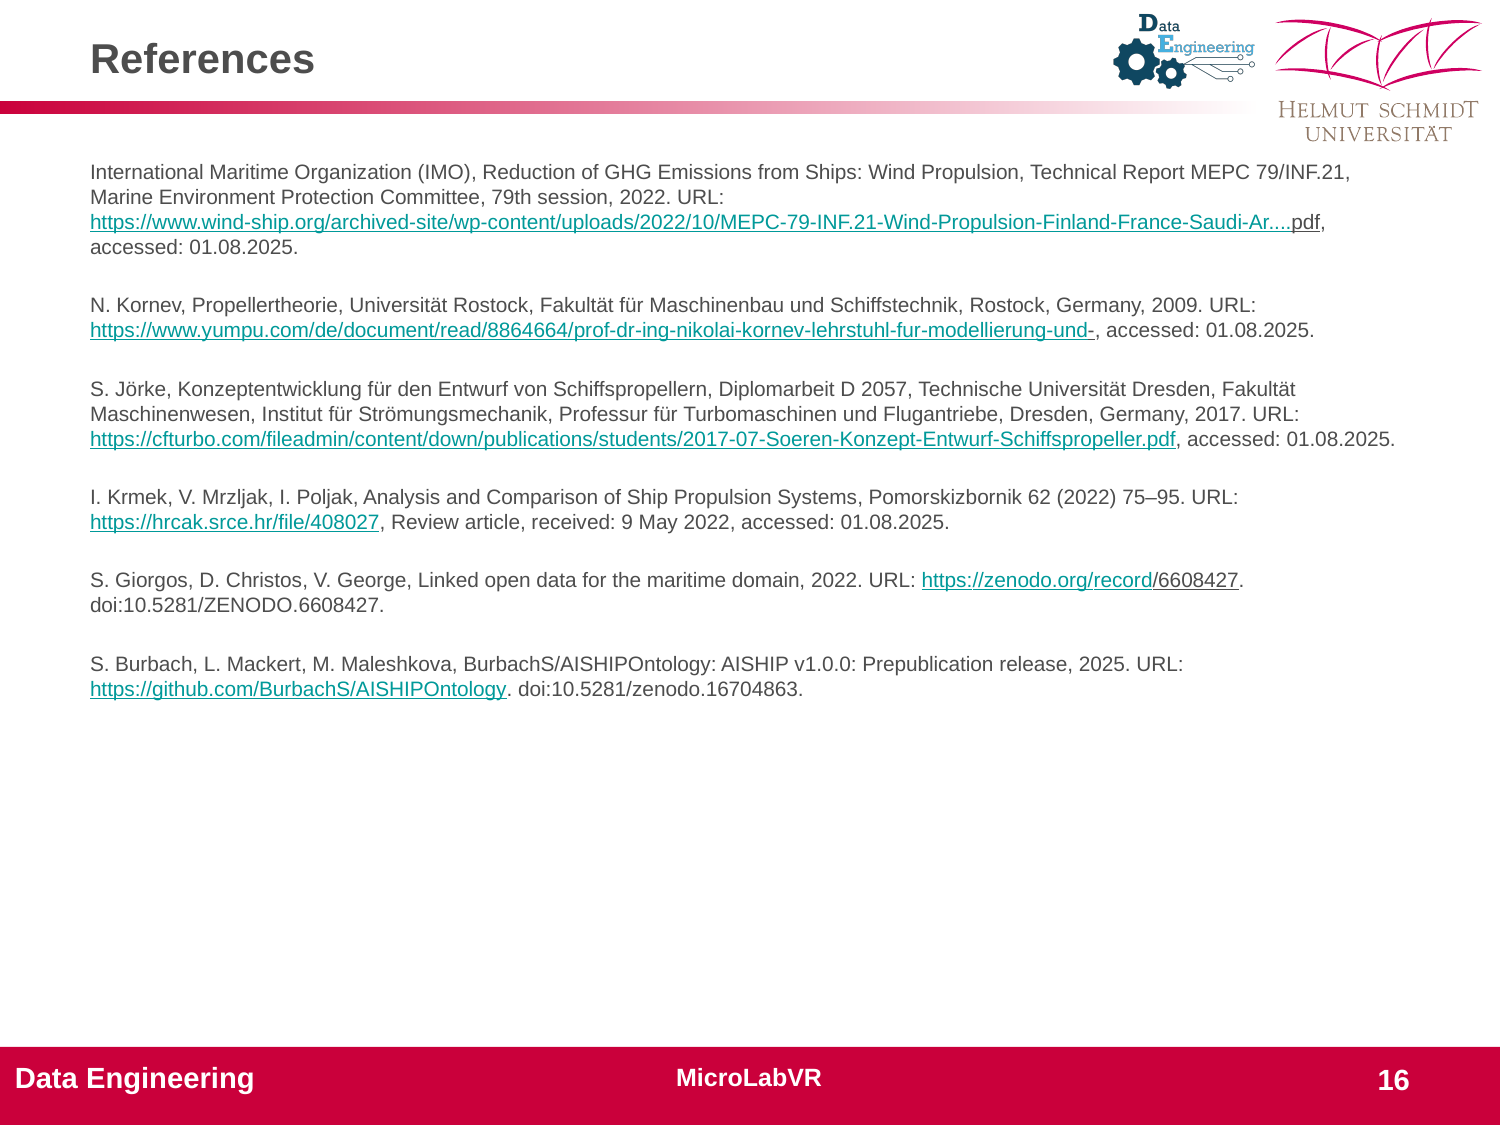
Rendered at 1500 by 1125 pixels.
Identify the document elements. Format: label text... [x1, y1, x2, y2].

footer MicroLabVR [225, 1053, 1273, 1101]
picture [1104, 0, 1264, 99]
title References [75, 23, 1220, 91]
slide_number 16 [1273, 1053, 1425, 1101]
list International Maritime Organization (IMO), Reduction of GHG Emissions from Ships: Wind Propulsion, Technical Report MEPC 79/INF.21, Marine Environment Protection Committee, 79th session, 2022. URL: https://www.wind-ship.org/archived-site/wp-content/uploads/2022/10/MEPC-79-INF.21-Wind-Propulsion-Finland-France-Saudi-Ar....pdf, accessed: 01.08.2025. N. Kornev, Propellertheorie, Universität Rostock, Fakultät für Maschinenbau und Schiffstechnik, Rostock, Germany, 2009. URL: https://www.yumpu.com/de/document/read/8864664/prof-dr-ing-nikolai-kornev-lehrstuhl-fur-modellierung-und-, accessed: 01.08.2025. S. Jörke, Konzeptentwicklung für den Entwurf von Schiffspropellern, Diplomarbeit D 2057, Technische Universität Dresden, Fakultät Maschinenwesen, Institut für Strömungsmechanik, Professur für Turbomaschinen und Flugantriebe, Dresden, Germany, 2017. URL: https://cfturbo.com/fileadmin/content/down/publications/students/2017-07-Soeren-Konzept-Entwurf-Schiffspropeller.pdf, accessed: 01.08.2025. I. Krmek, V. Mrzljak, I. Poljak, Analysis and Comparison of Ship Propulsion Systems, Pomorskizbornik 62 (2022) 75–95. URL: https://hrcak.srce.hr/file/408027, Review article, received: 9 May 2022, accessed: 01.08.2025. S. Giorgos, D. Christos, V. George, Linked open data for the maritime domain, 2022. URL: https://zenodo.org/record/6608427. doi:10.5281/ZENODO.6608427. S. Burbach, L. Mackert, M. Maleshkova, BurbachS/AISHIPOntology: AISHIP v1.0.0: Prepublication release, 2025. URL: https://github.com/BurbachS/AISHIPOntology. doi:10.5281/zenodo.16704863. [75, 151, 1425, 1005]
